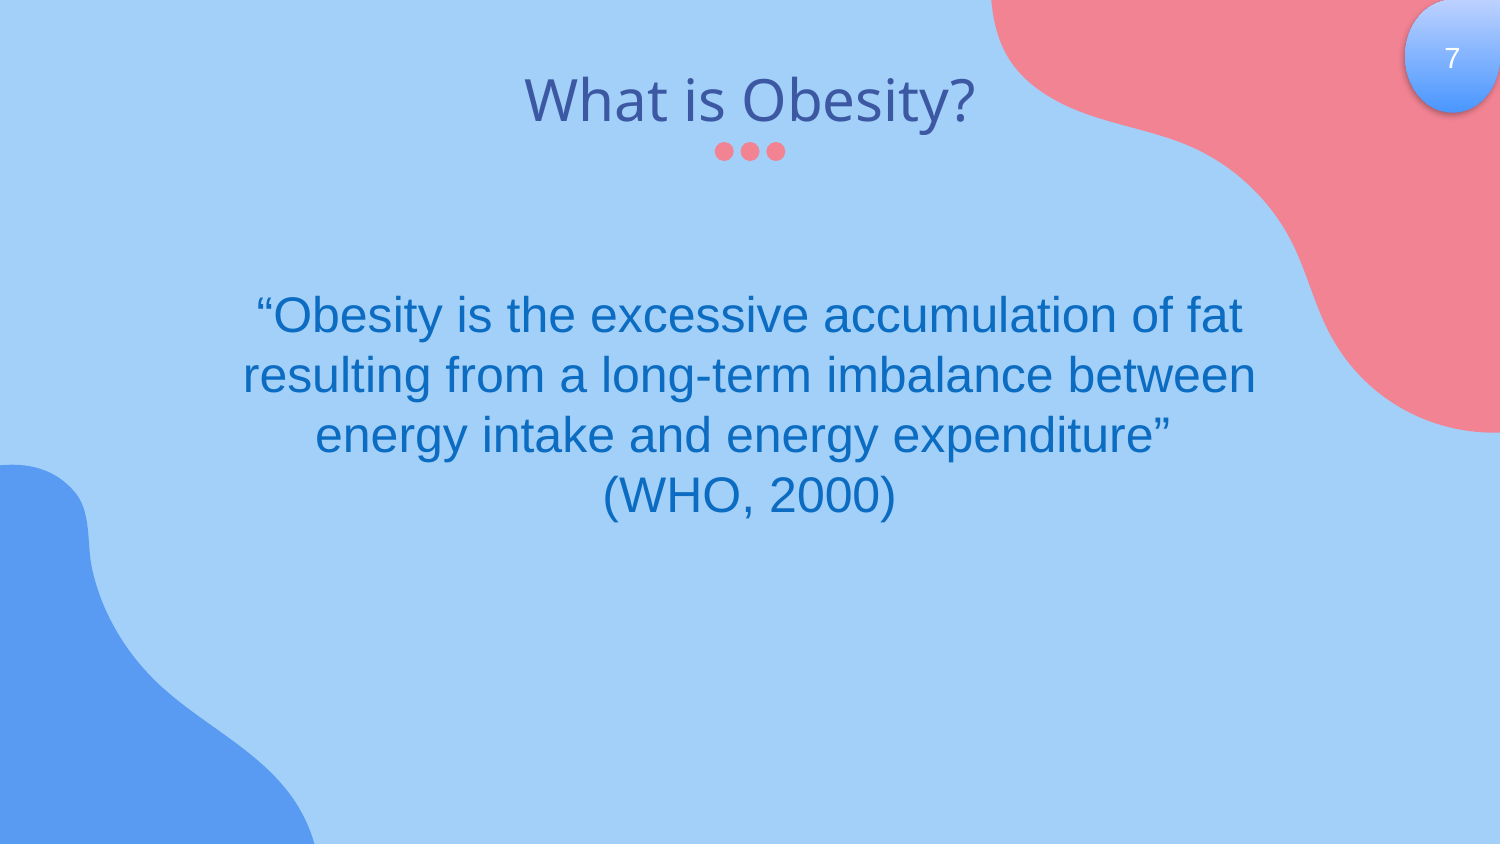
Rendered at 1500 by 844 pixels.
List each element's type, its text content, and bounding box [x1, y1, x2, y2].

title What is Obesity? [0, 48, 1500, 142]
text_box 7 [1405, 0, 1500, 113]
text_box “Obesity is the excessive accumulation of fat resulting from a long-term imbalance between energy intake and energy expenditure” (WHO, 2000) [222, 275, 1278, 531]
